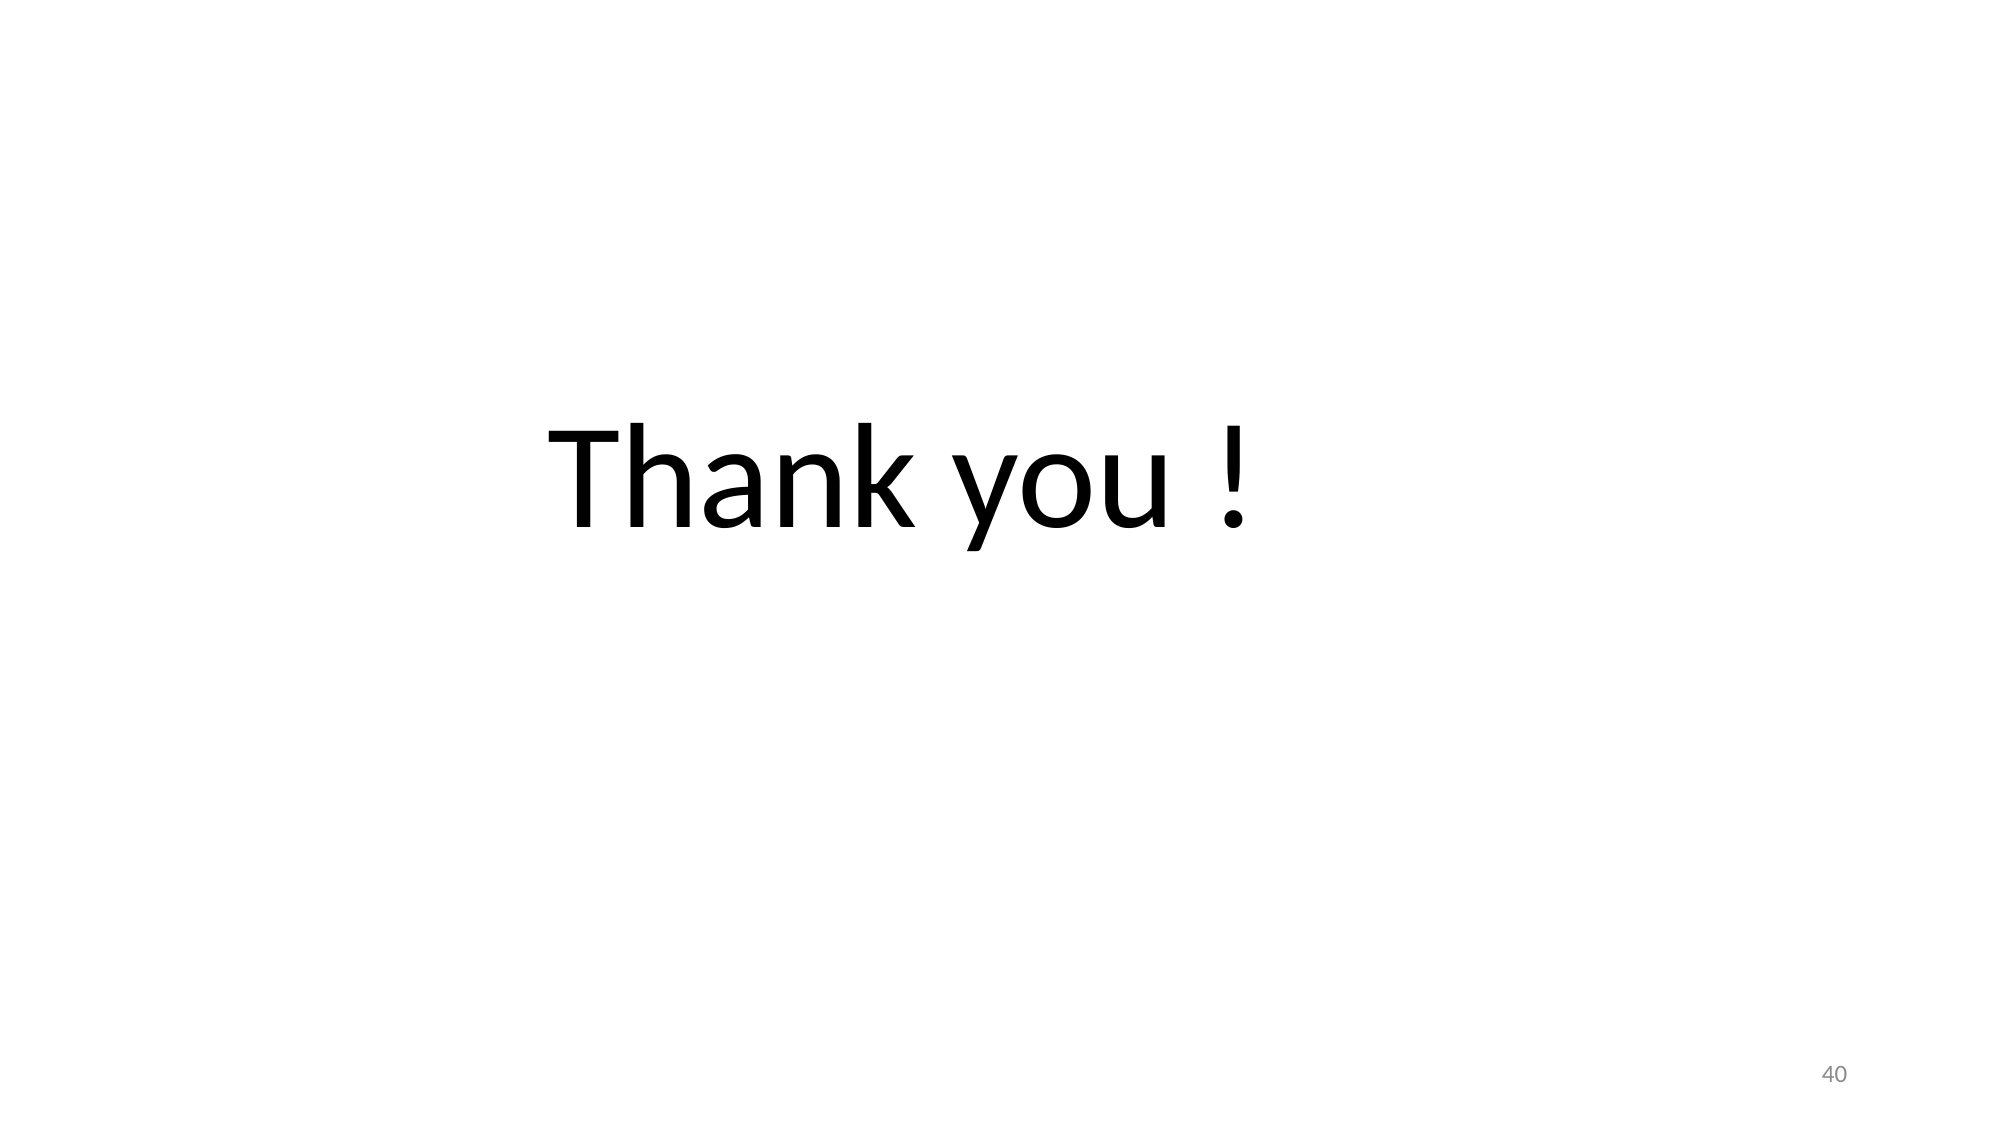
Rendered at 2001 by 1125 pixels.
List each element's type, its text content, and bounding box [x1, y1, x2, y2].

slide_number 40 [1412, 1042, 1863, 1103]
list Thank you ! [532, 390, 1323, 703]
